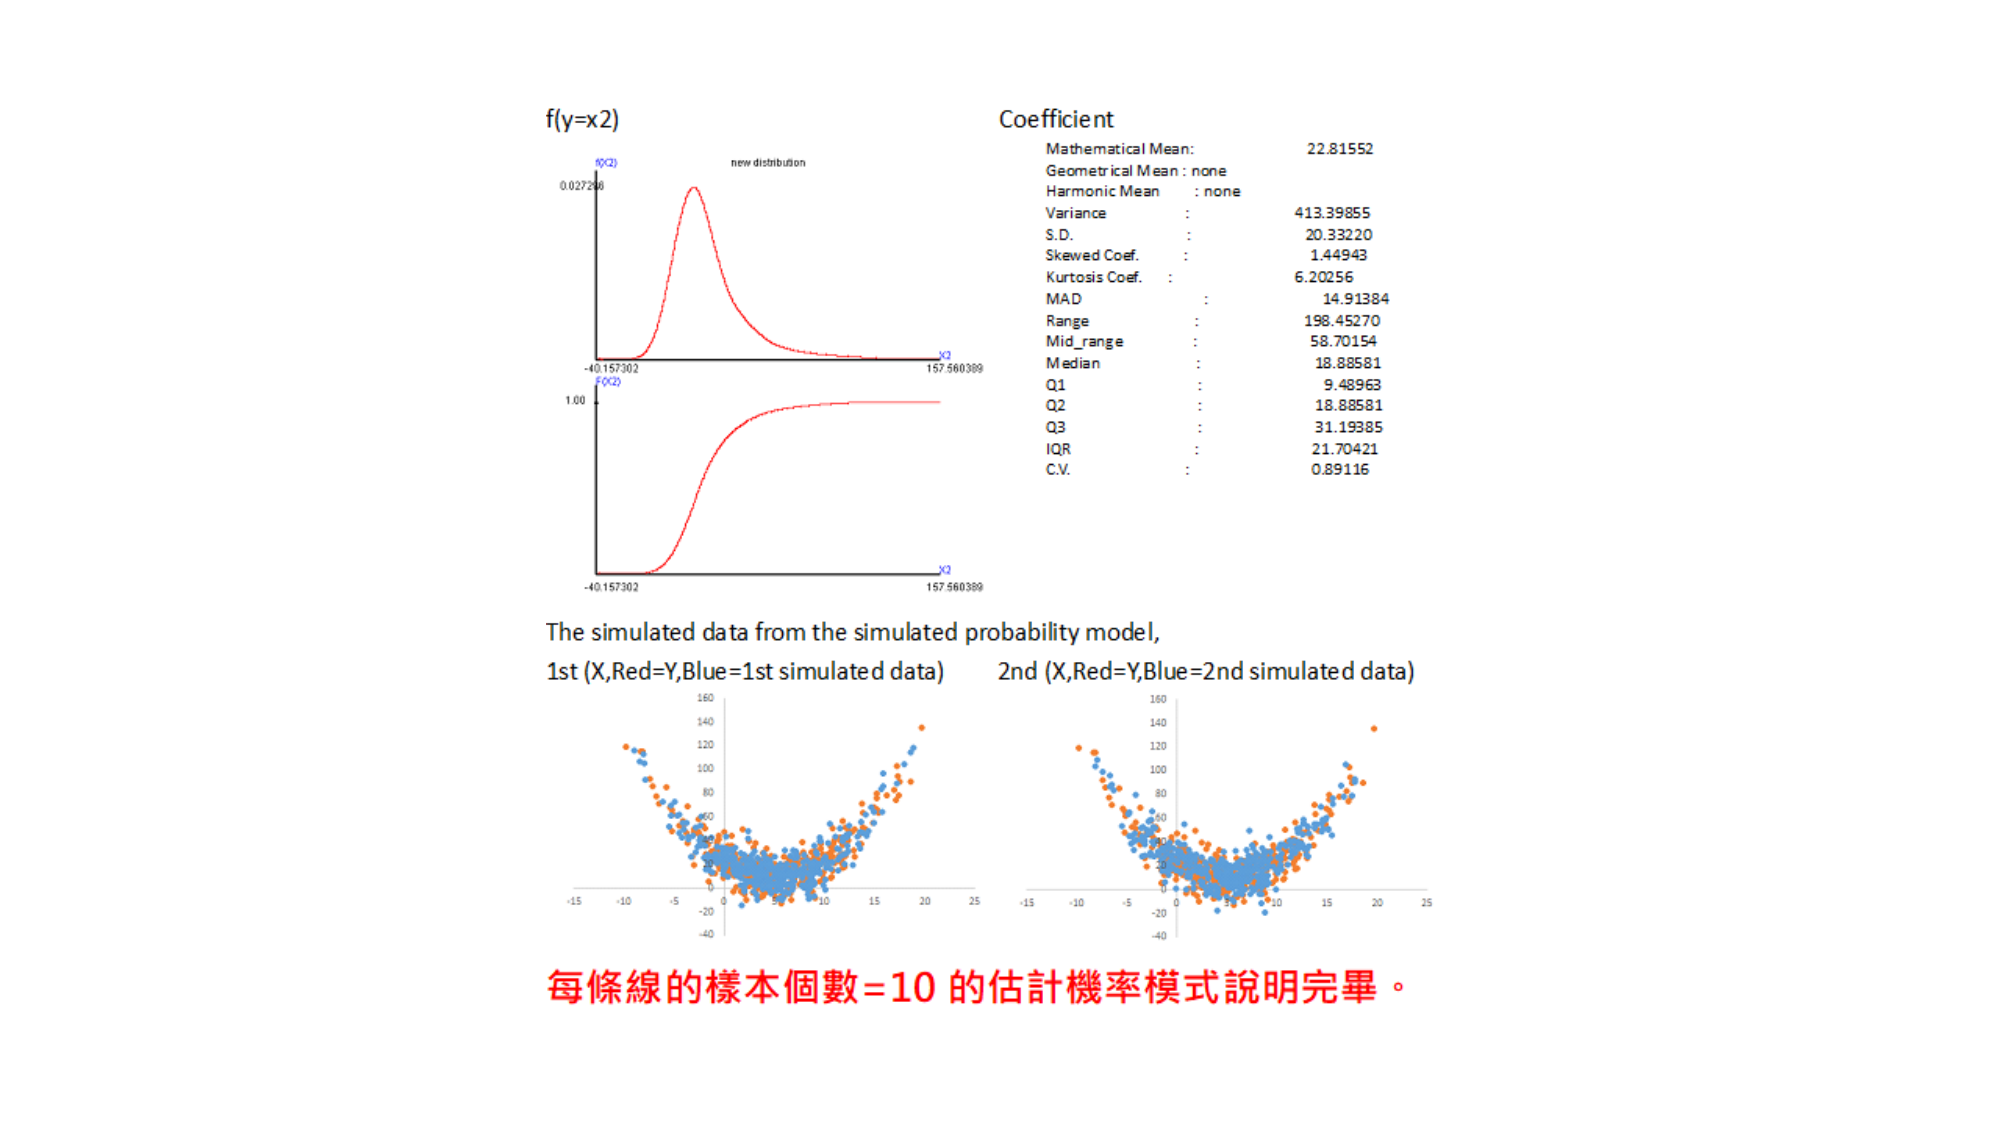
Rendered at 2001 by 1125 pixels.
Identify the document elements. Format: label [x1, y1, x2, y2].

picture [545, 98, 1454, 1027]
